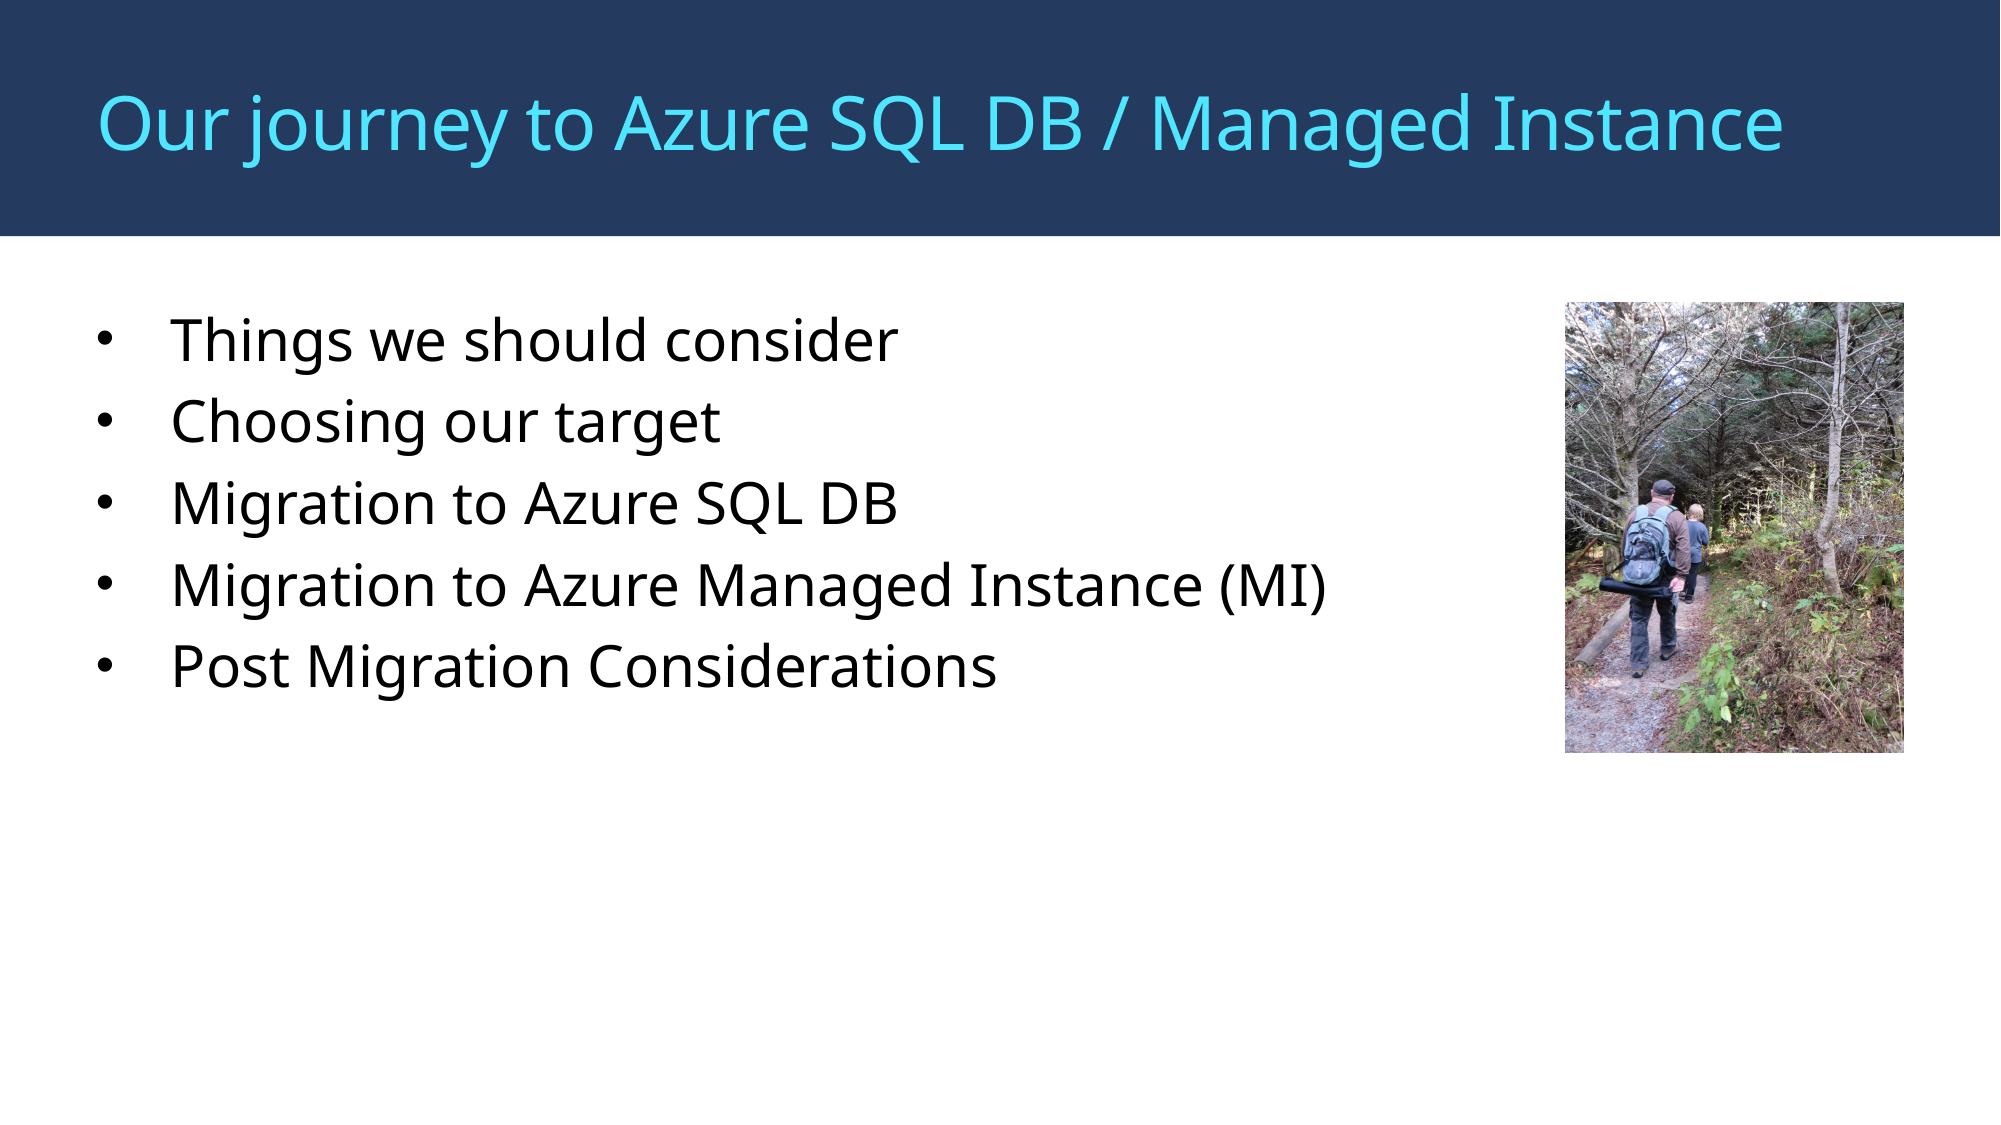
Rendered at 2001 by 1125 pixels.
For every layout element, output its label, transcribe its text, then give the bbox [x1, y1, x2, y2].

list Things we should consider Choosing our target Migration to Azure SQL DB Migration to Azure Managed Instance (MI) Post Migration Considerations [95, 302, 1904, 883]
title Our journey to Azure SQL DB / Managed Instance [96, 75, 1904, 166]
picture [1565, 302, 1904, 753]
